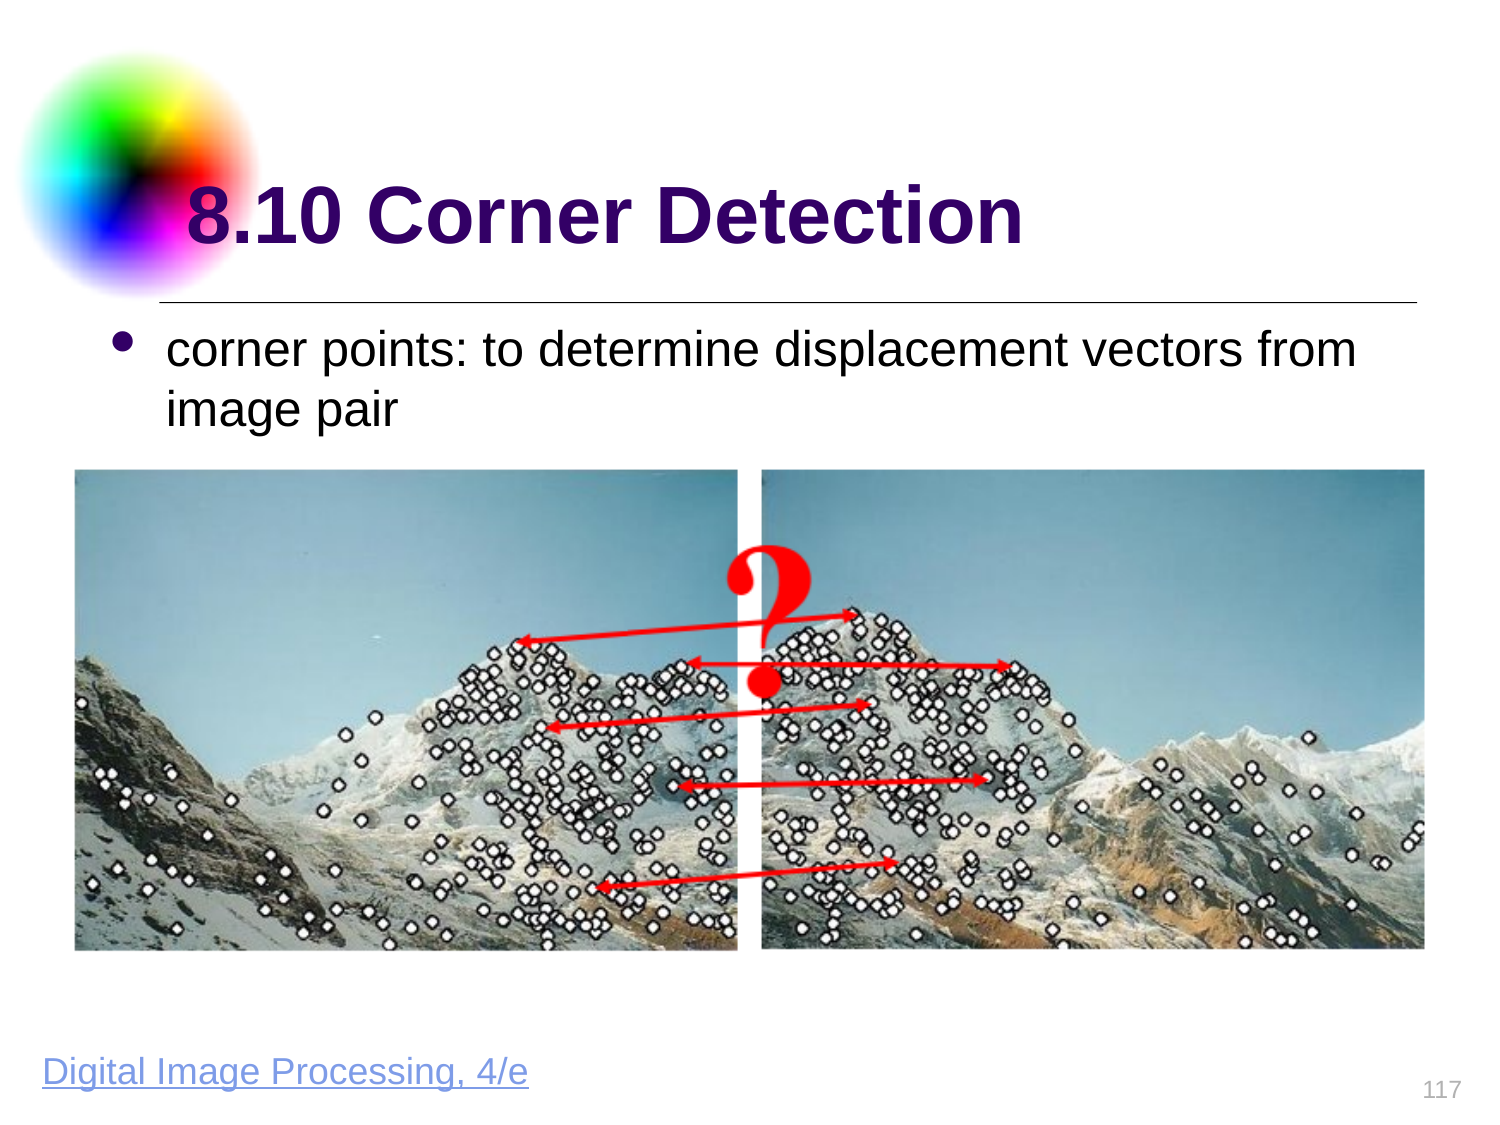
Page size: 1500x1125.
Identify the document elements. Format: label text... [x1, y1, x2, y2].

picture [70, 458, 1430, 958]
picture [0, 42, 272, 318]
slide_number 116 [1139, 1058, 1478, 1119]
text_box corner points: to determine displacement vectors from image pair [94, 308, 1406, 456]
text_box 8.10 Corner Detection [171, 54, 1500, 268]
text_box Digital Image Processing, 4/e [27, 1039, 566, 1100]
